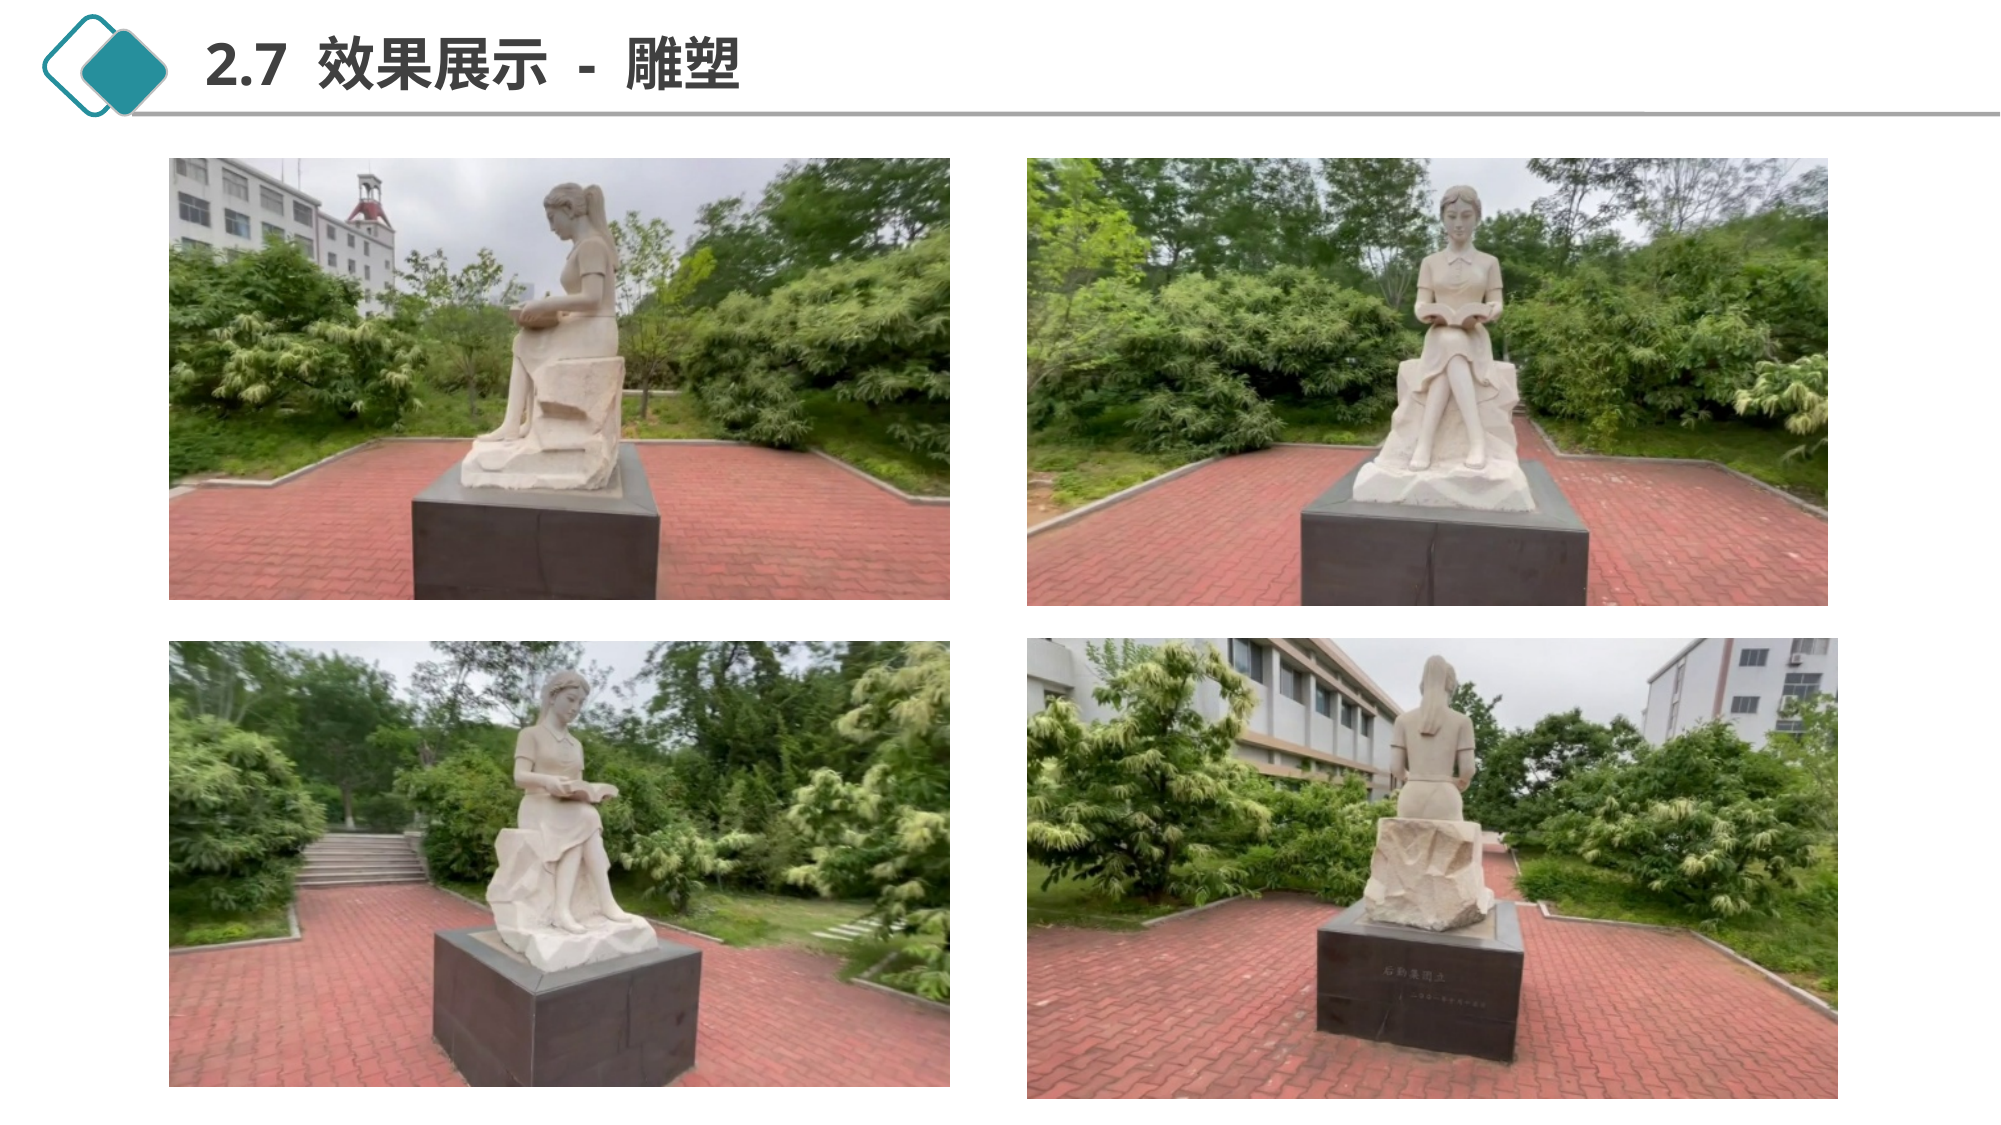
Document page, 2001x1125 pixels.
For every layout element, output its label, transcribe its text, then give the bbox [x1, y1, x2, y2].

picture [169, 641, 950, 1087]
picture [1027, 158, 1828, 606]
text_box 2.7 效果展示 - 雕塑 [189, 28, 1048, 118]
picture [169, 158, 950, 600]
picture [1027, 638, 1838, 1099]
